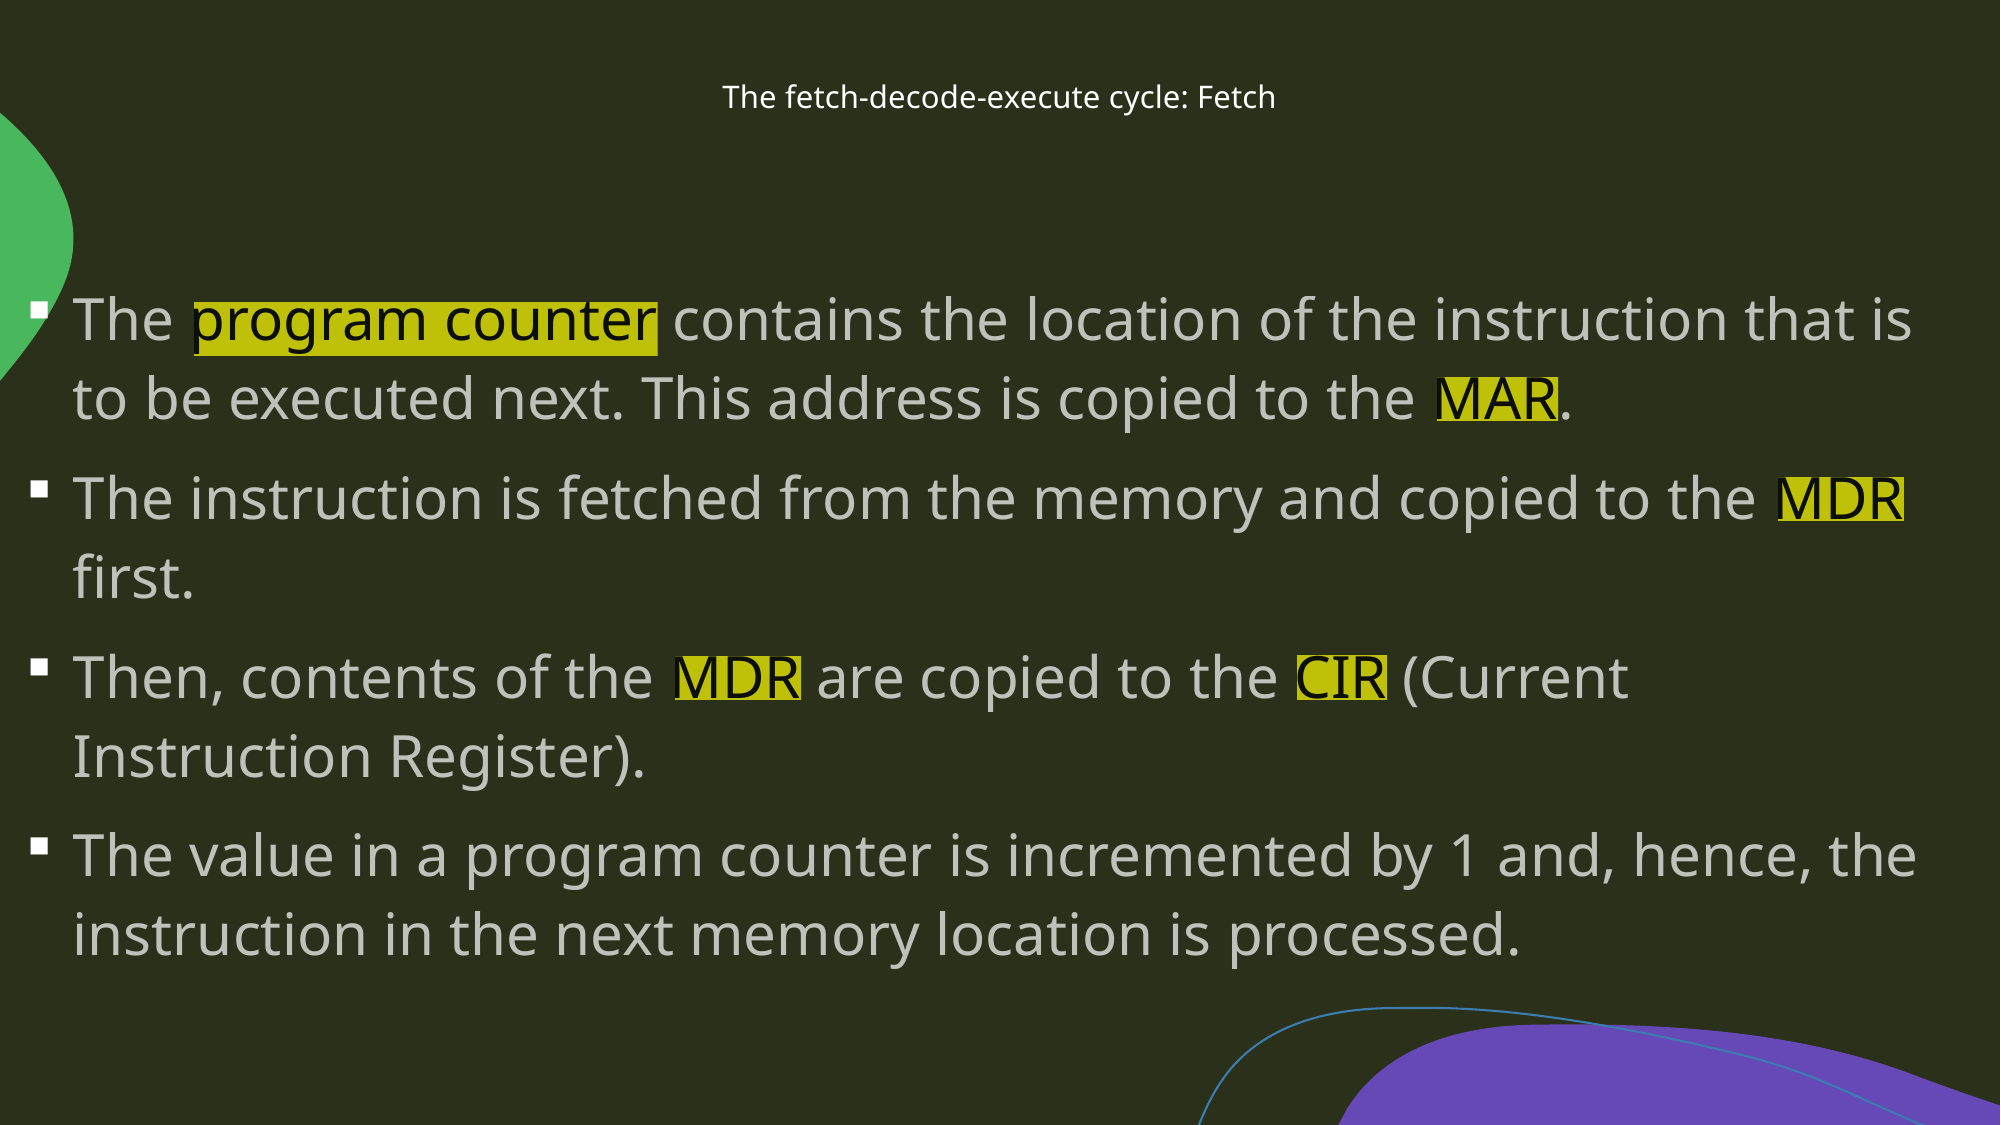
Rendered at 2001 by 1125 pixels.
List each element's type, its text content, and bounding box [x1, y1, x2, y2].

list The program counter contains the location of the instruction that is to be executed next. This address is copied to the MAR. The instruction is fetched from the memory and copied to the MDR first. Then, contents of the MDR are copied to the CIR (Current Instruction Register). The value in a program counter is incremented by 1 and, hence, the instruction in the next memory location is processed. [10, 266, 1938, 1110]
title The fetch-decode-execute cycle: Fetch [125, 72, 1875, 196]
